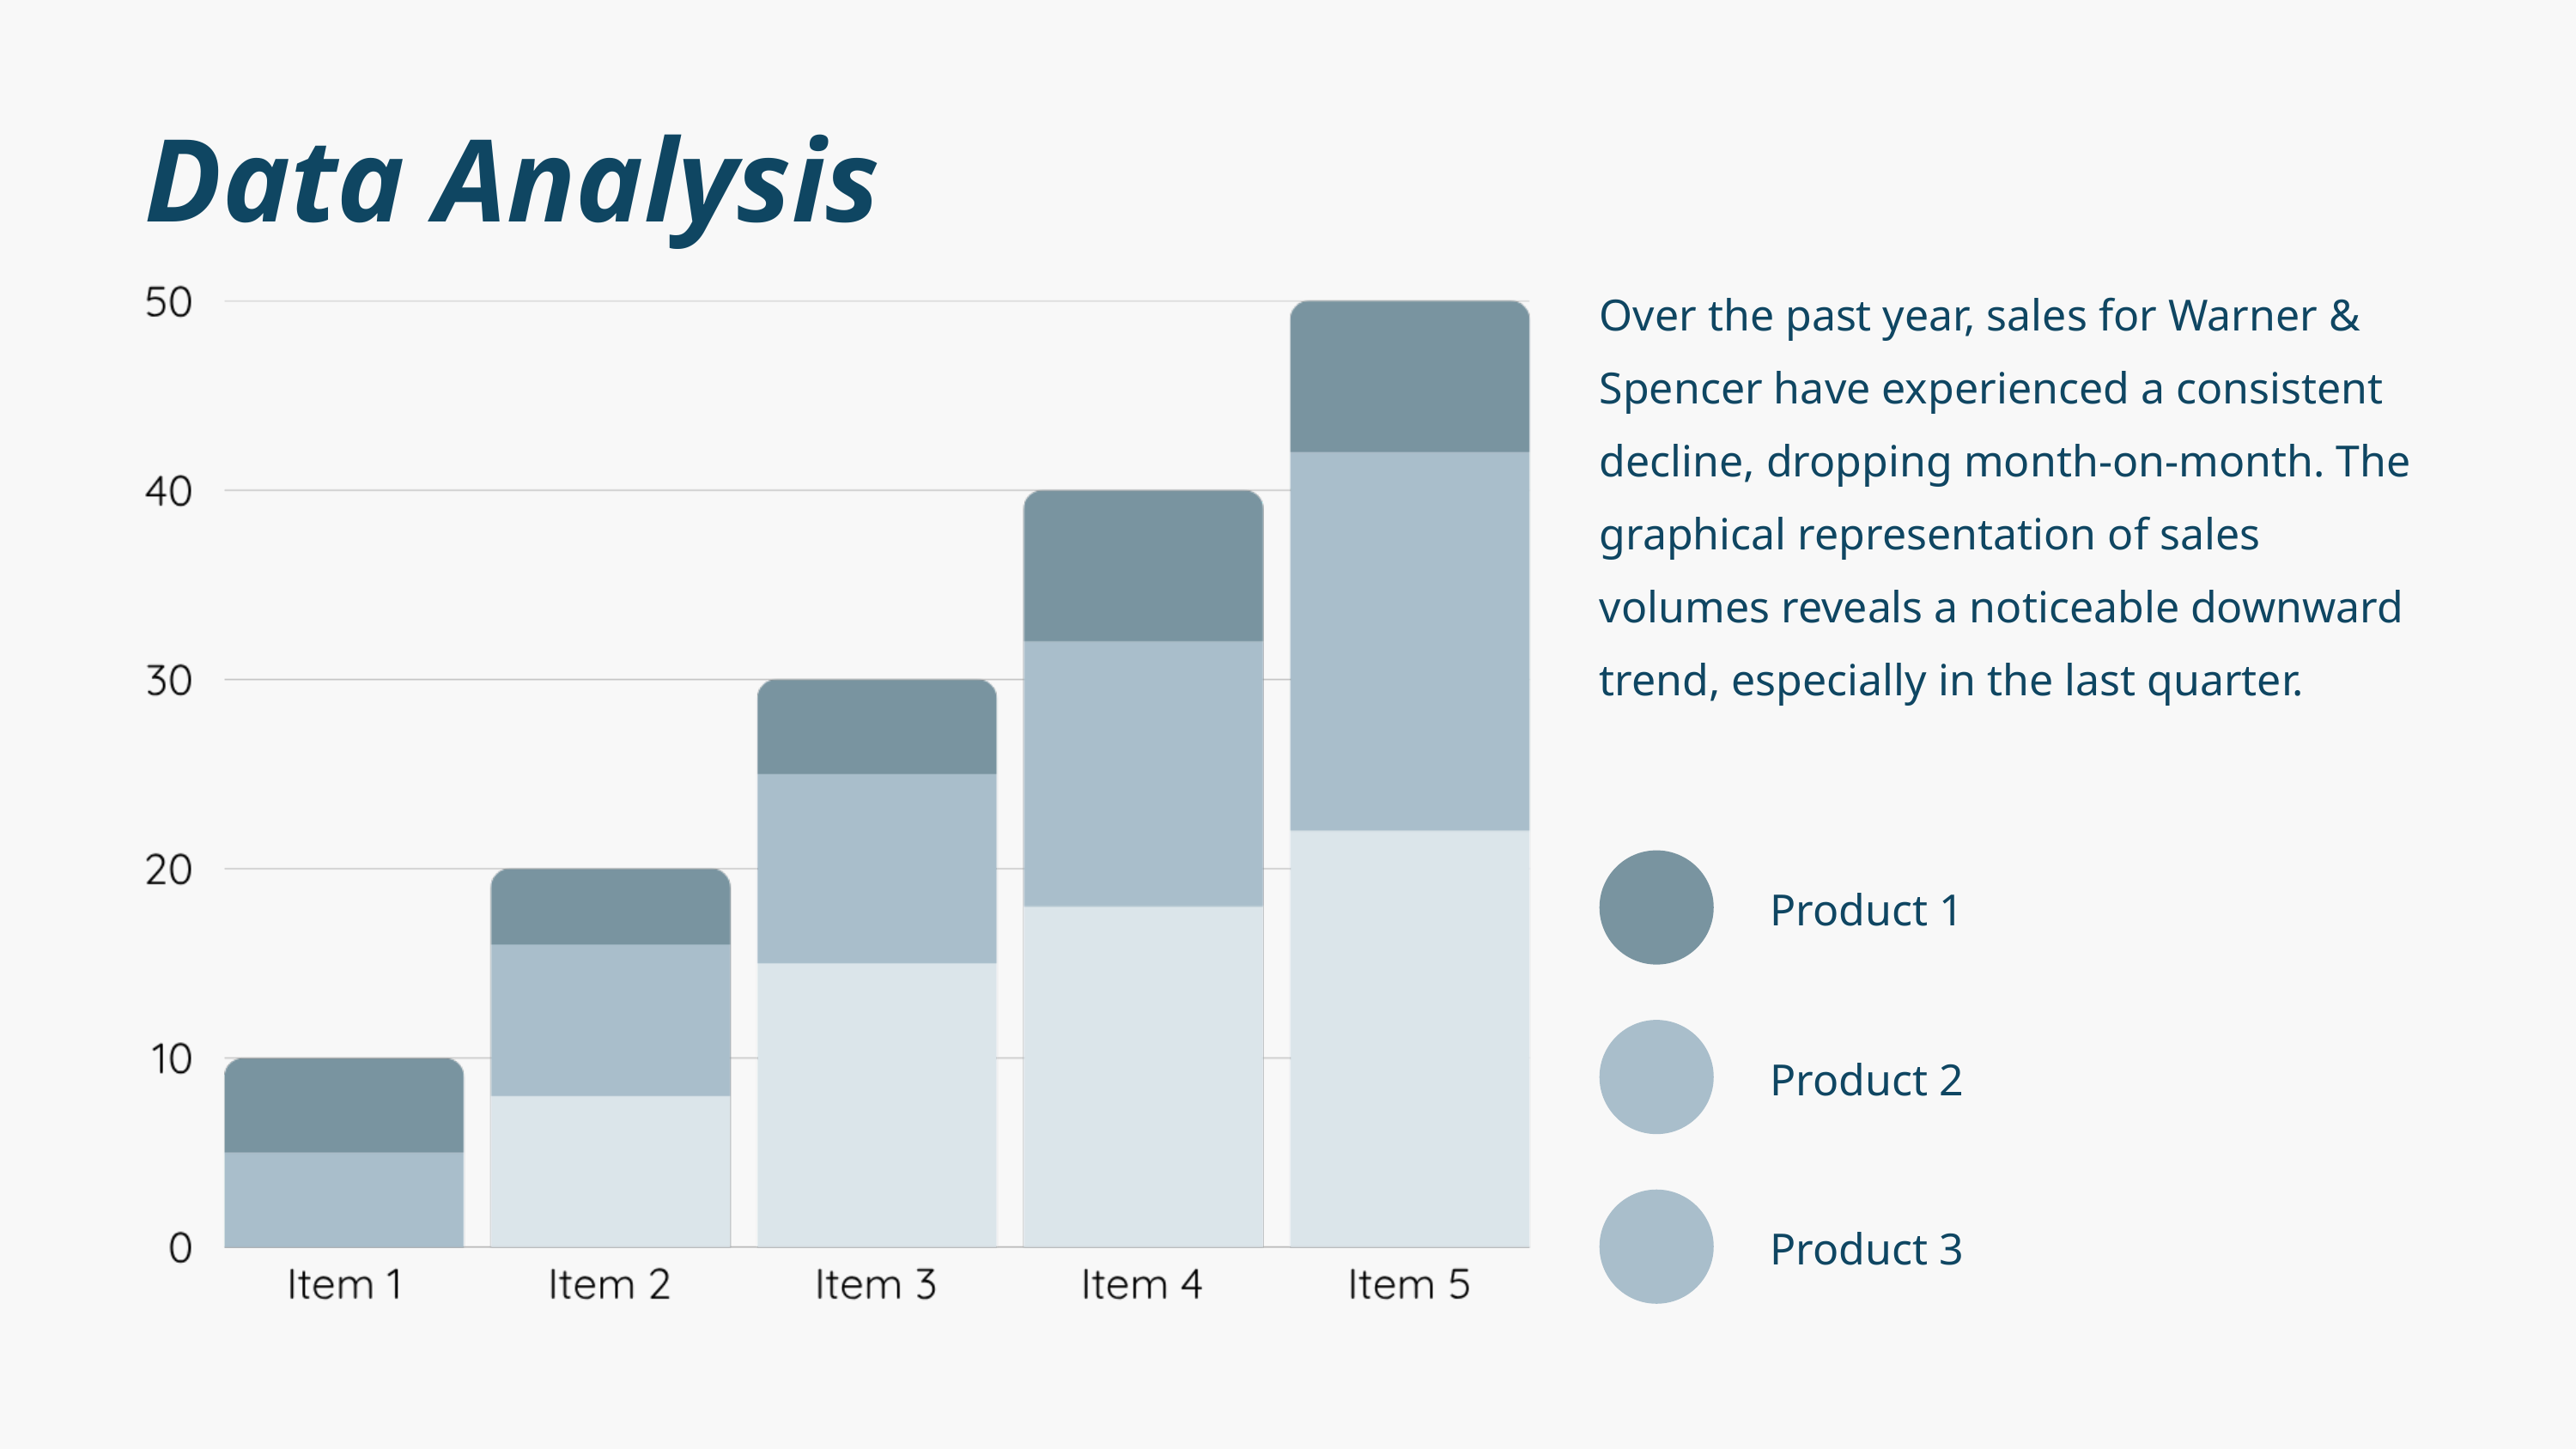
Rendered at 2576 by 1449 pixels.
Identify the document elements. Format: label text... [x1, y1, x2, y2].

picture [6, 144, 1670, 1444]
text_box Product 3 [1770, 1213, 2432, 1274]
text_box Product 1 [1770, 874, 2432, 935]
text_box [1599, 1189, 1714, 1304]
text_box Data Analysis [144, 84, 1771, 246]
text_box Product 2 [1770, 1043, 2432, 1104]
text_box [1599, 850, 1714, 965]
text_box Over the past year, sales for Warner & Spencer have experienced a consistent decline, dropping month-on-month. The graphical representation of sales volumes reveals a noticeable downward trend, especially in the last quarter. [1674, 266, 2432, 705]
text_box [1599, 1019, 1714, 1135]
